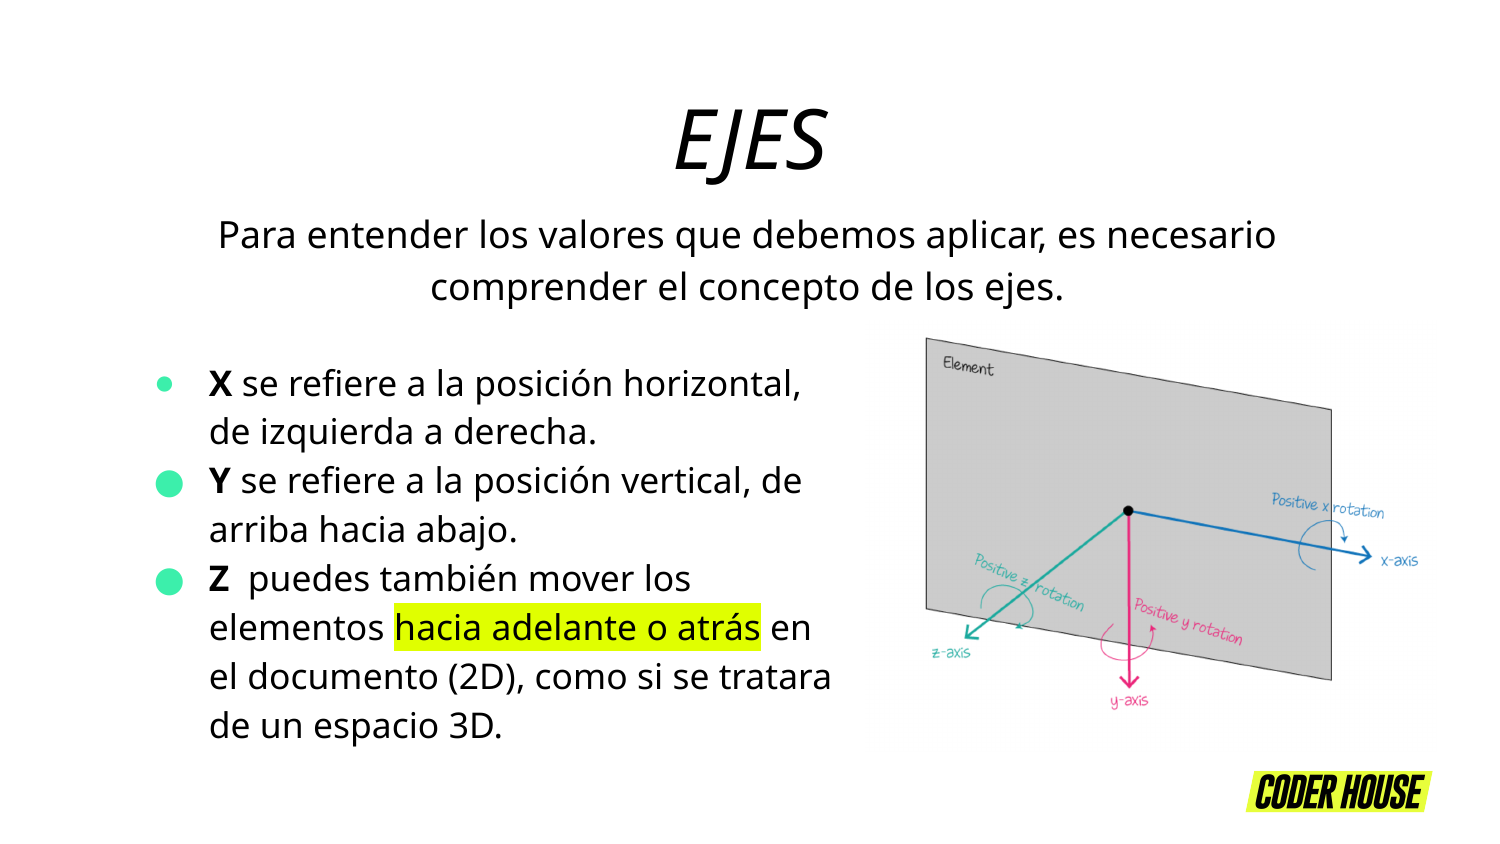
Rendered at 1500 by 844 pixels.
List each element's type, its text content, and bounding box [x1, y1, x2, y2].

text_box EJES [238, 55, 1262, 171]
text_box X se refiere a la posición horizontal, de izquierda a derecha. Y se refiere a la posición vertical, de arriba hacia abajo. Z puedes también mover los elementos hacia adelante o atrás en el documento (2D), como si se tratara de un espacio 3D. [119, 339, 860, 727]
picture [865, 320, 1437, 752]
text_box Para entender los valores que debemos aplicar, es necesario comprender el concepto de los ejes. [58, 189, 1362, 321]
picture [1241, 764, 1437, 819]
